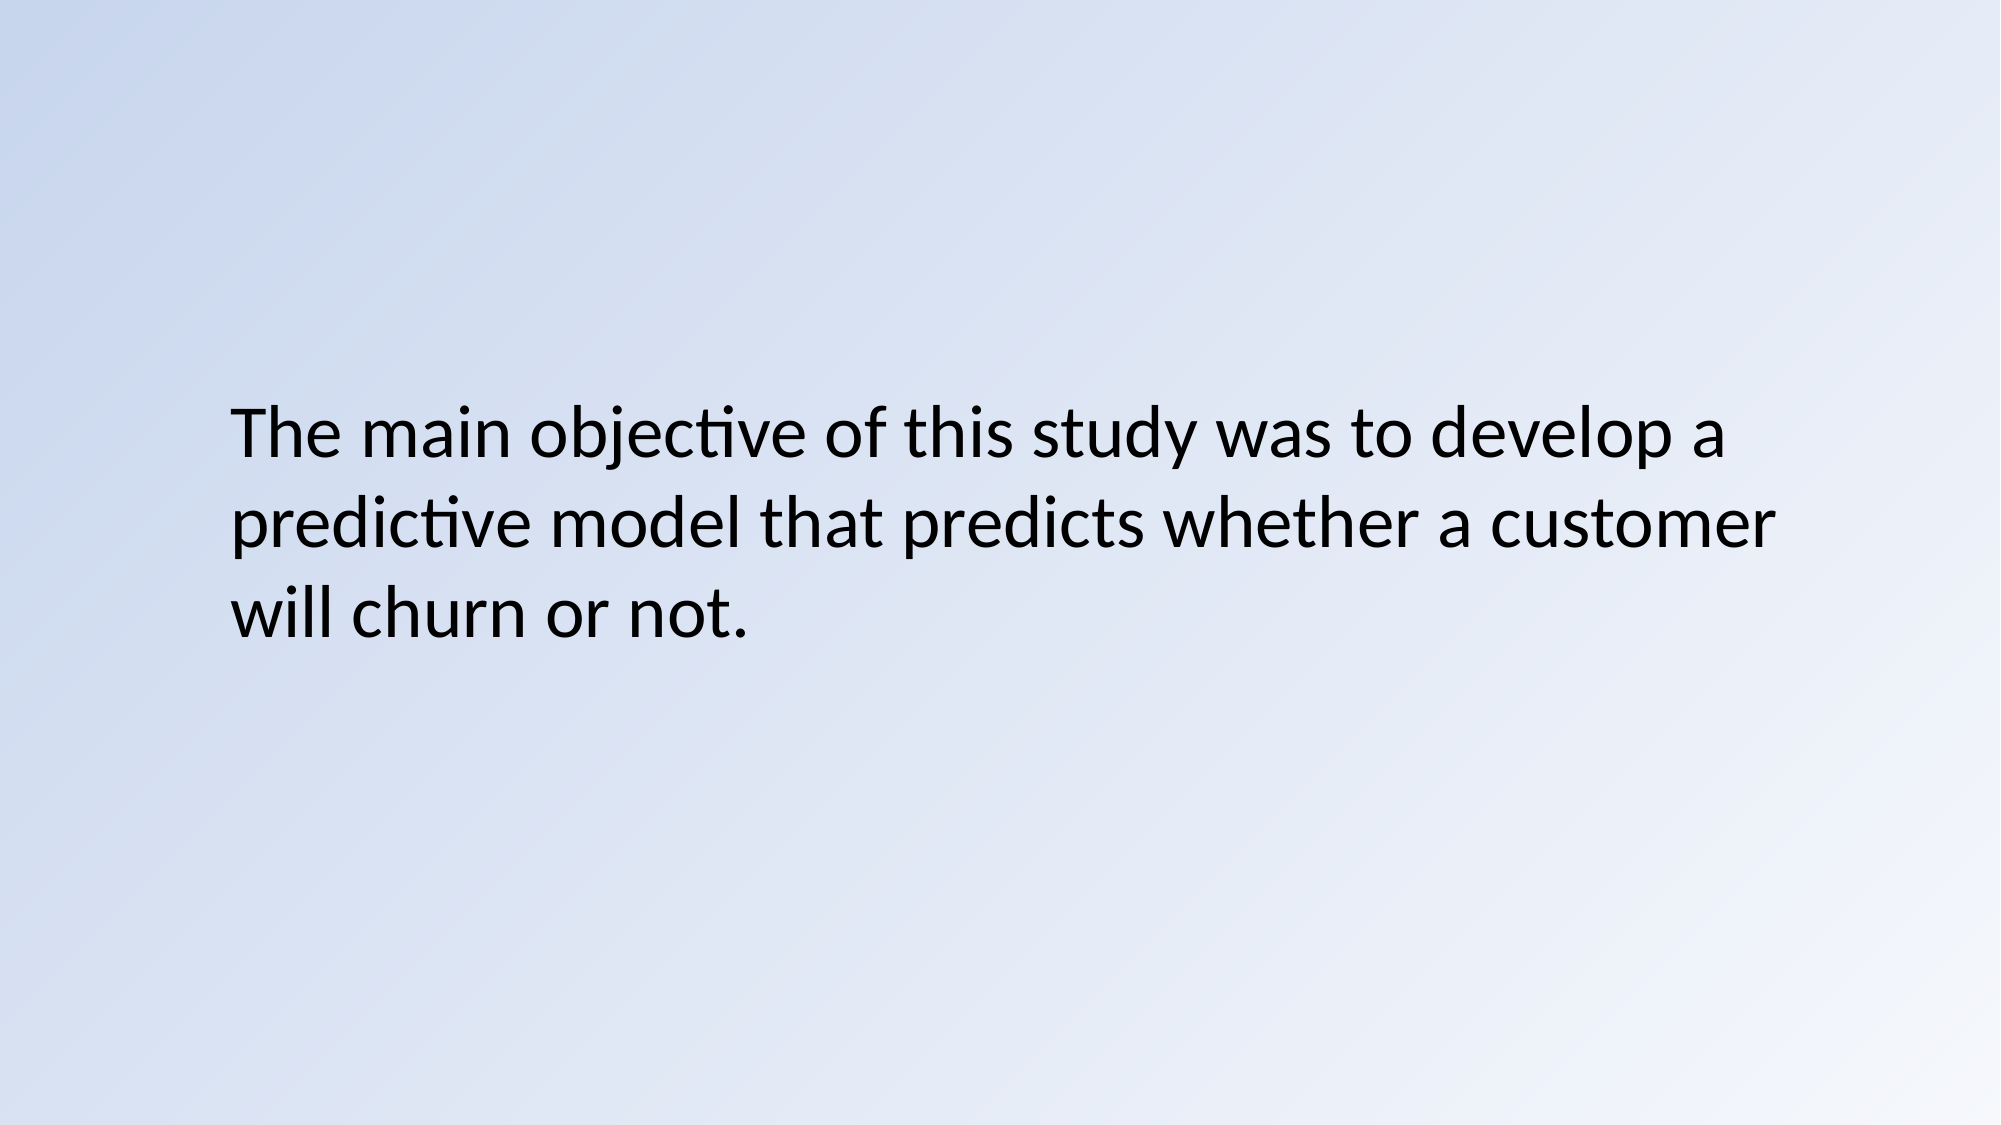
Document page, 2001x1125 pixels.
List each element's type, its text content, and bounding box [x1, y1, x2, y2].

text_box The main objective of this study was to develop a predictive model that predicts whether a customer will churn or not. [215, 374, 1837, 660]
